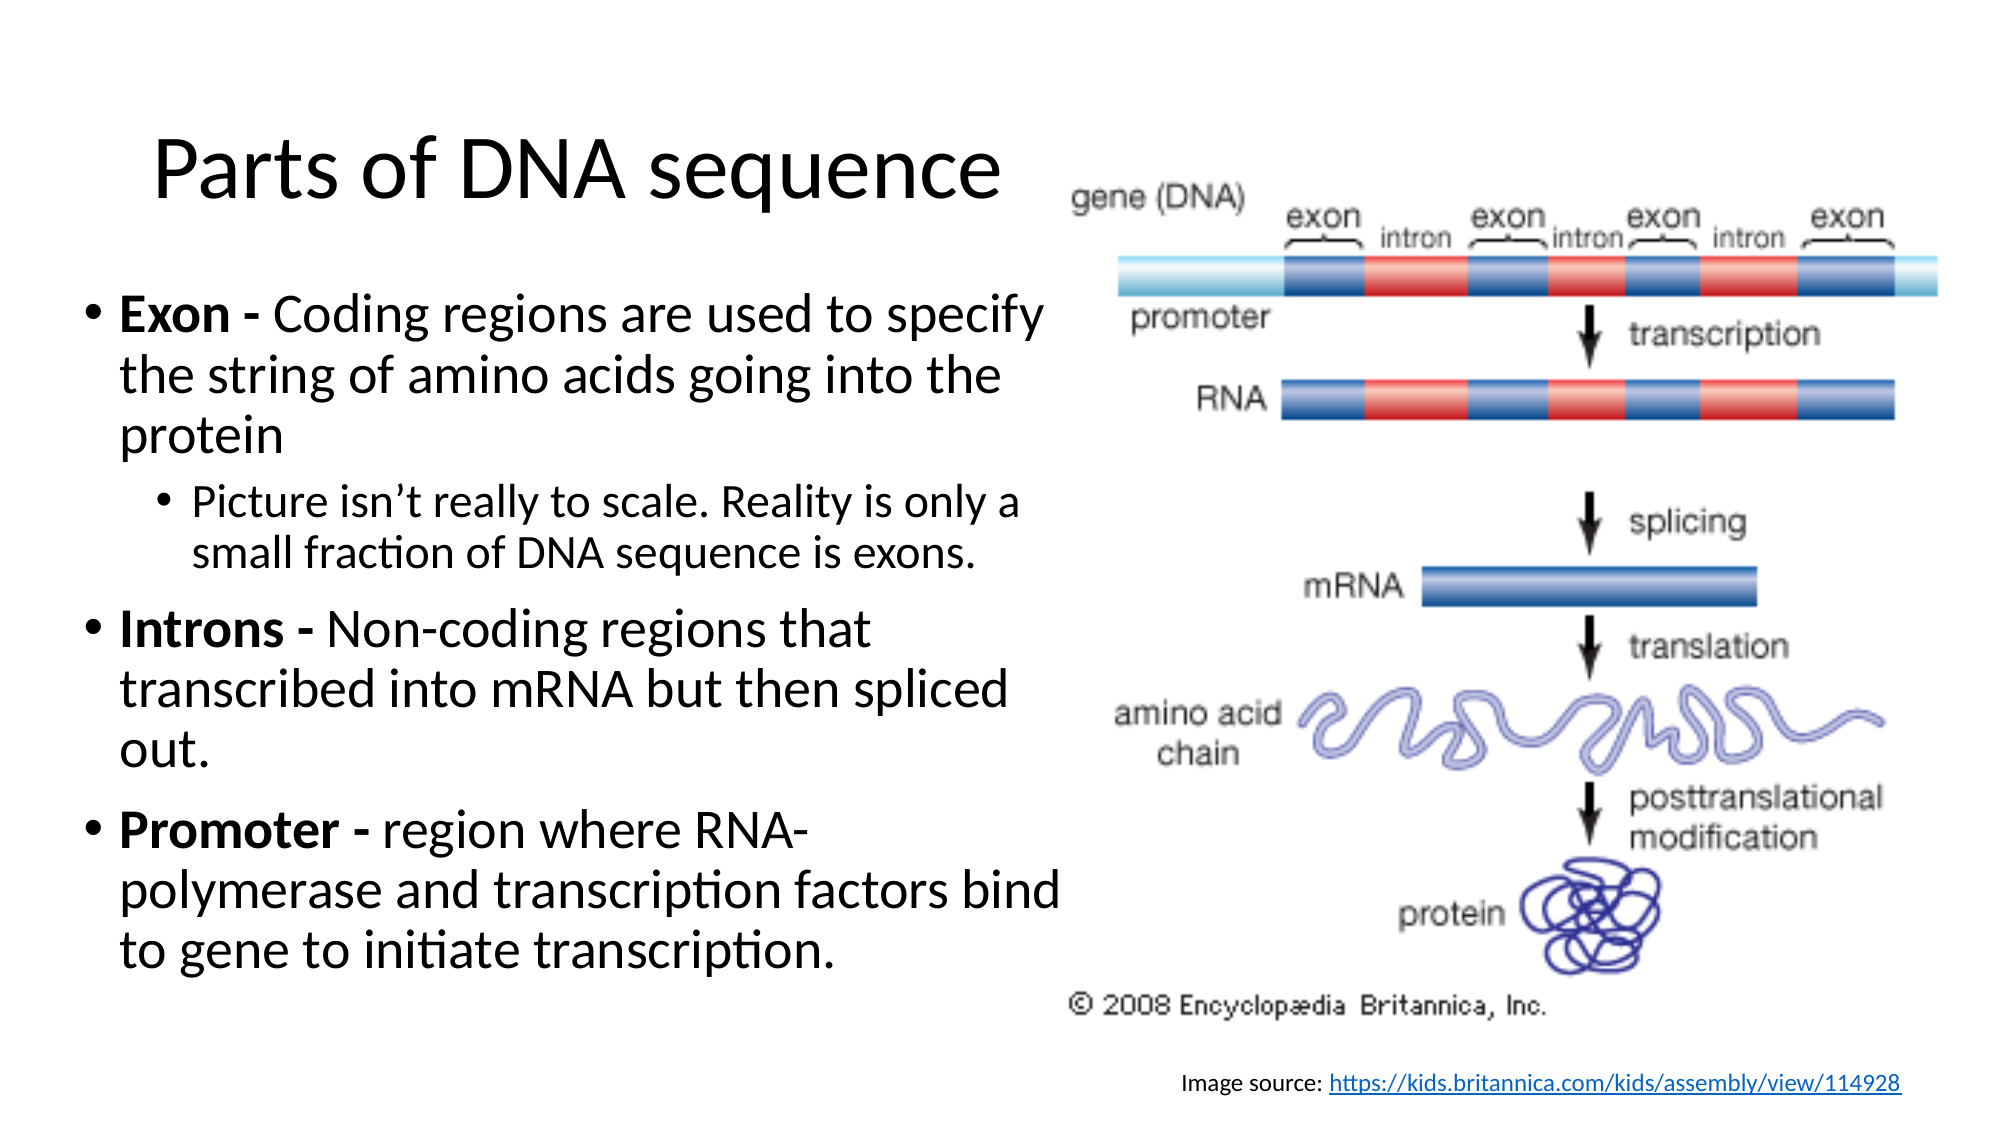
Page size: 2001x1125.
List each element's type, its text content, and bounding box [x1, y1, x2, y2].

list Exon - Coding regions are used to specify the string of amino acids going into the protein Picture isn’t really to scale. Reality is only a small fraction of DNA sequence is exons. Introns - Non-coding regions that transcribed into mRNA but then spliced out. Promoter - region where RNA-polymerase and transcription factors bind to gene to initiate transcription. [68, 277, 1056, 992]
text_box Image source: https://kids.britannica.com/kids/assembly/view/114928 [1166, 1059, 2000, 1104]
picture [1056, 168, 1953, 1030]
title Parts of DNA sequence [137, 59, 1863, 277]
